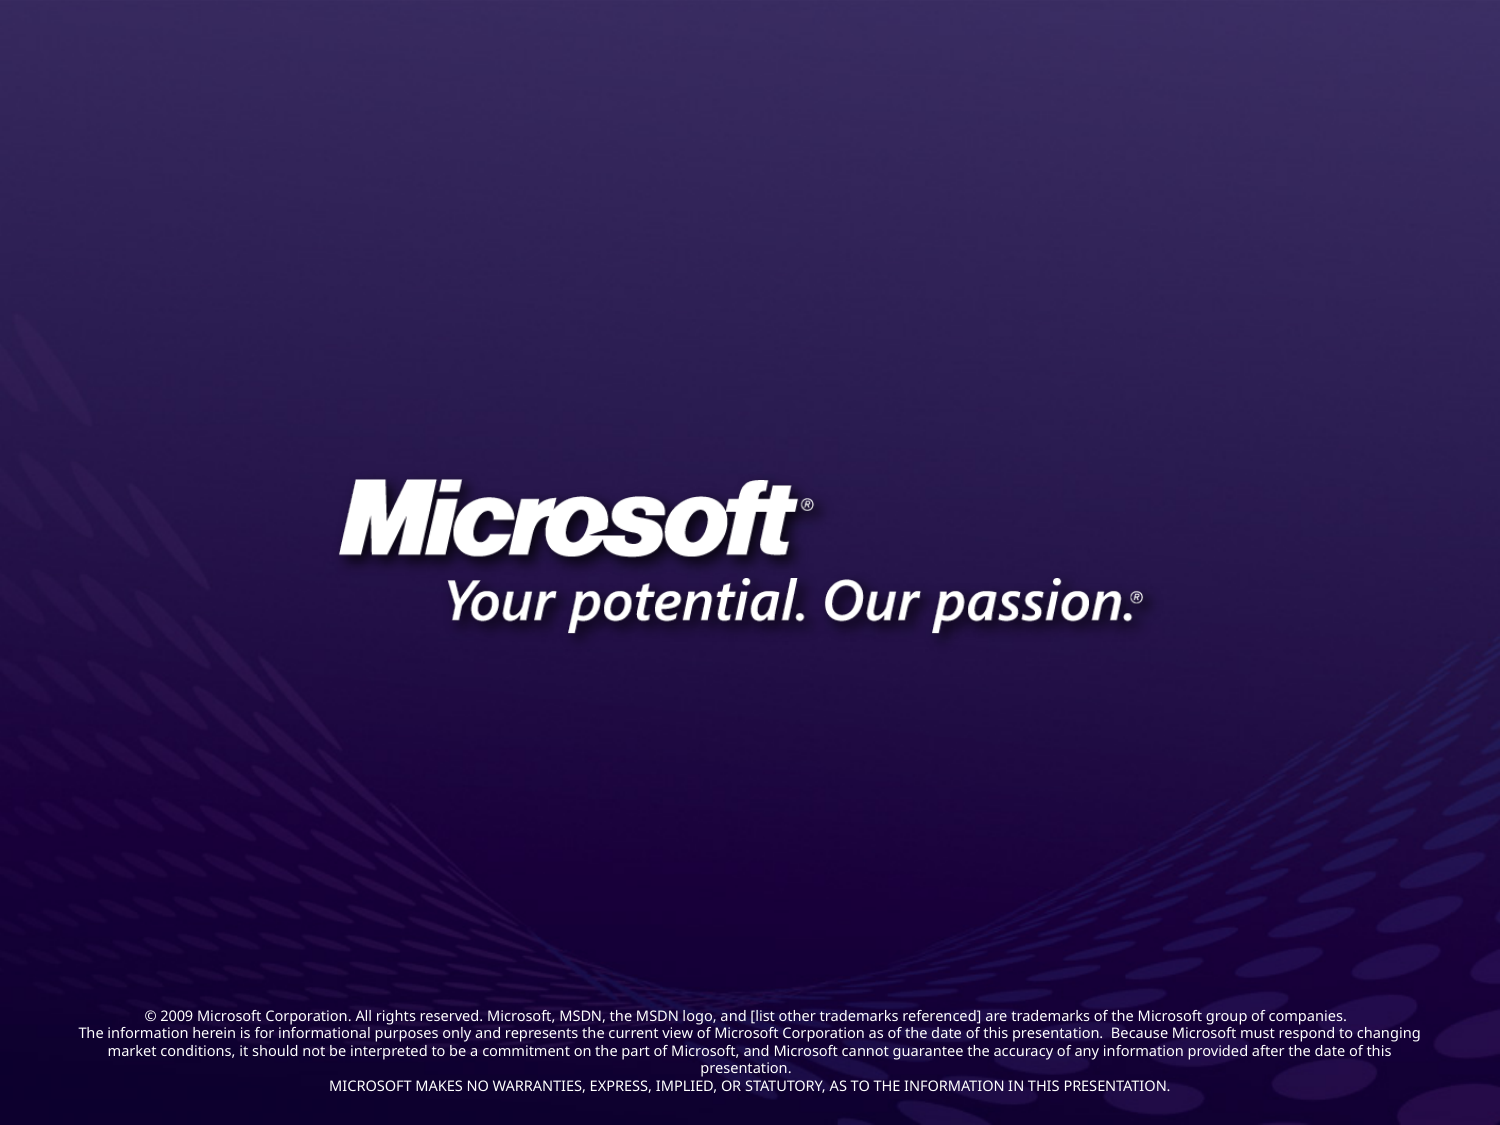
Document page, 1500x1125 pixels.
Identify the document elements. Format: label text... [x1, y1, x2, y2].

text_box © 2009 Microsoft Corporation. All rights reserved. Microsoft, MSDN, the MSDN logo, and [list other trademarks referenced] are trademarks of the Microsoft group of companies. The information herein is for informational purposes only and represents the current view of Microsoft Corporation as of the date of this presentation. Because Microsoft must respond to changing market conditions, it should not be interpreted to be a commitment on the part of Microsoft, and Microsoft cannot guarantee the accuracy of any information provided after the date of this presentation. MICROSOFT MAKES NO WARRANTIES, EXPRESS, IMPLIED, OR STATUTORY, AS TO THE INFORMATION IN THIS PRESENTATION. [62, 999, 1438, 1102]
picture [0, 0, 1500, 1125]
